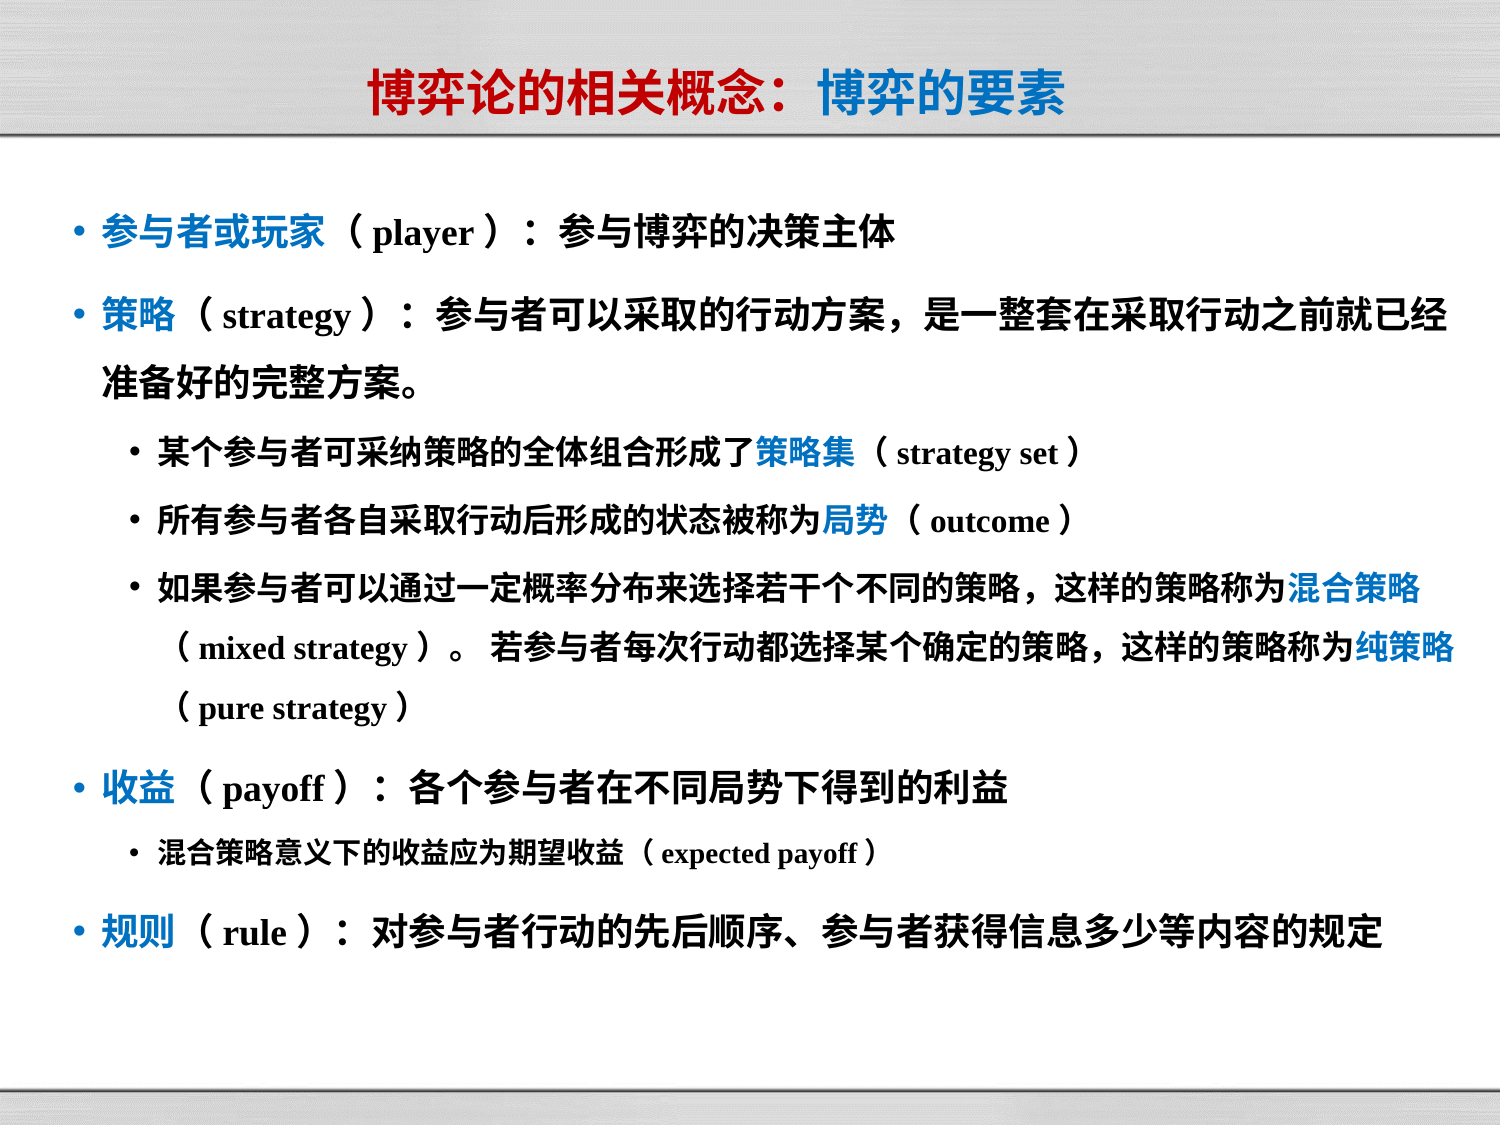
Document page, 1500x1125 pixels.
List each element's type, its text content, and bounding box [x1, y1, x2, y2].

picture [0, 0, 1500, 1125]
title 博弈论的相关概念：博弈的要素 [100, 32, 1332, 141]
text_box 参与者或玩家（player）：参与博弈的决策主体 策略（strategy）：参与者可以采取的行动方案，是一整套在采取行动之前就已经准备好的完整方案。 某个参与者可采纳策略的全体组合形成了策略集（strategy set） 所有参与者各自采取行动后形成的状态被称为局势（outcome） 如果参与者可以通过一定概率分布来选择若干个不同的策略，这样的策略称为混合策略（mixed strategy）。 若参与者每次行动都选择某个确定的策略，这样的策略称为纯策略（pure strategy） 收益（payoff）：各个参与者在不同局势下得到的利益 混合策略意义下的收益应为期望收益（expected payoff） 规则（rule）：对参与者行动的先后顺序、参与者获得信息多少等内容的规定 [57, 177, 1481, 1002]
